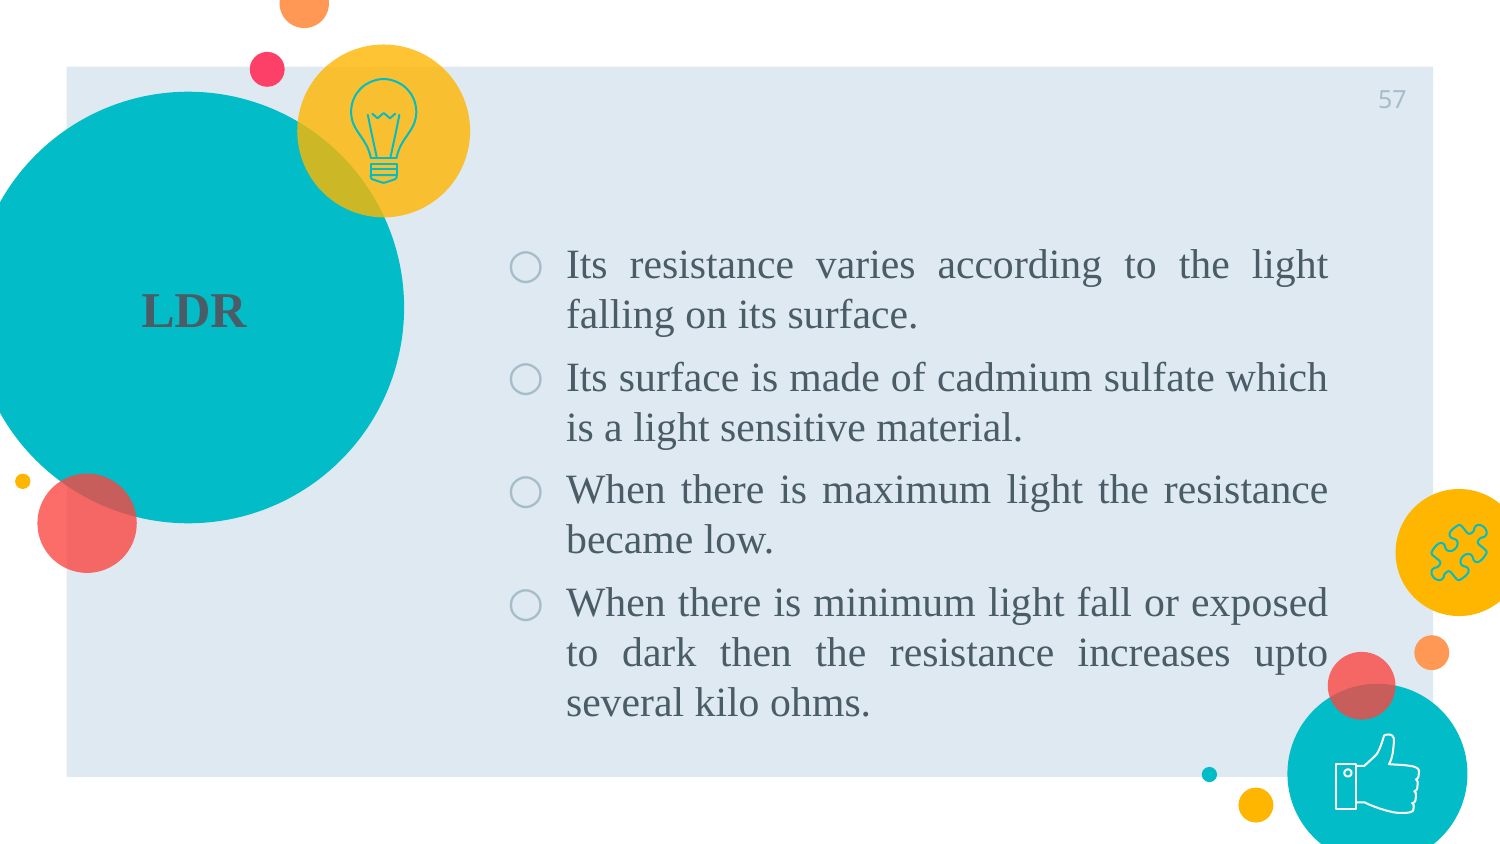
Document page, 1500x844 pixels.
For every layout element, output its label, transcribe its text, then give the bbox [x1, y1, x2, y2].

list Its resistance varies according to the light falling on its surface. Its surface is made of cadmium sulfate which is a light sensitive material. When there is maximum light the resistance became low. When there is minimum light fall or exposed to dark then the resistance increases upto several kilo ohms. [476, 222, 1345, 706]
slide_number 57 [1331, 68, 1422, 134]
title LDR [23, 221, 375, 393]
